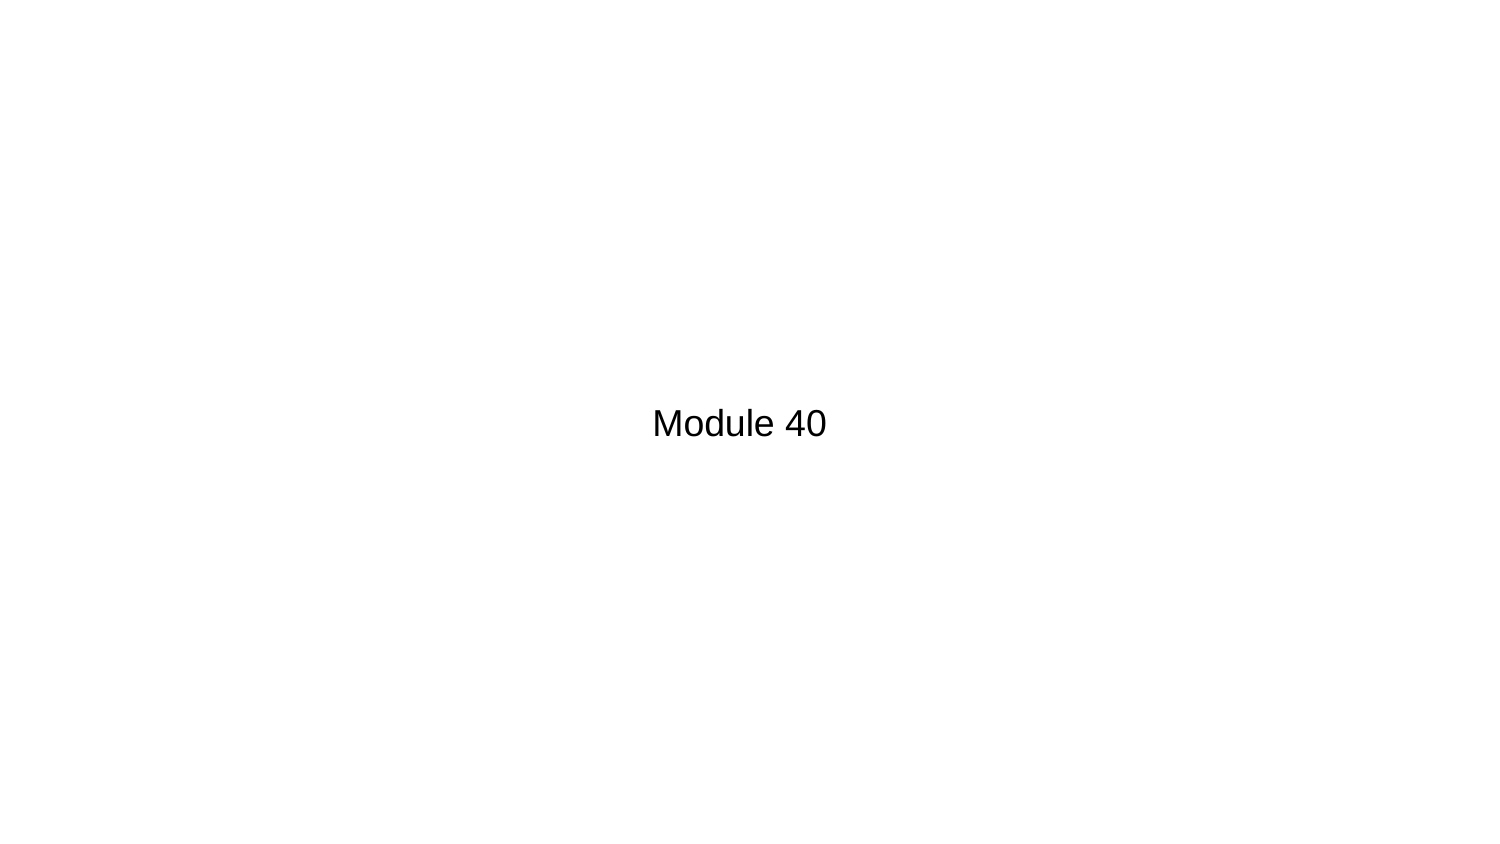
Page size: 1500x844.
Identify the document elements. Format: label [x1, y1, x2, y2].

text_box [637, 391, 863, 452]
